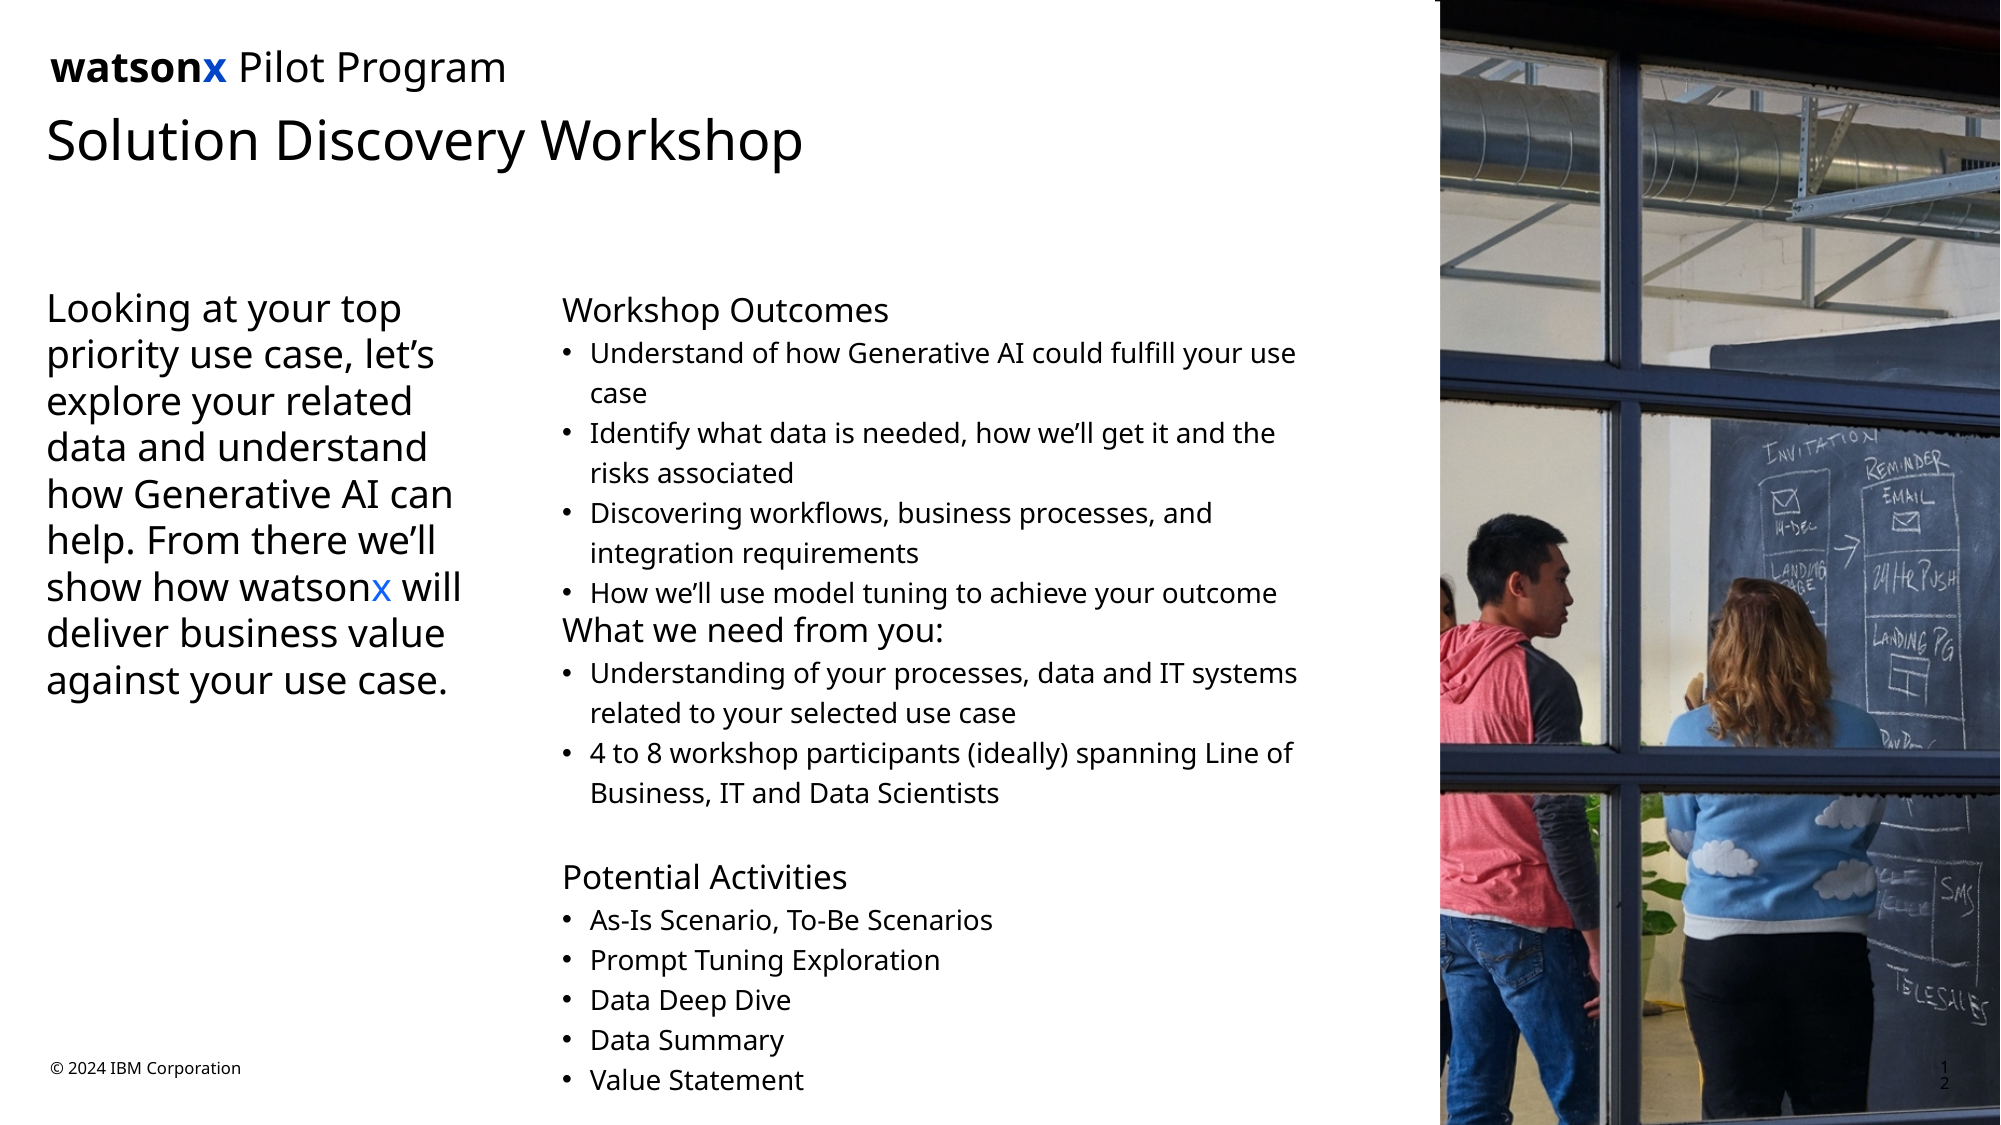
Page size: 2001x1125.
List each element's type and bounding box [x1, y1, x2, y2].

text_box [0, 0, 2000, 1125]
